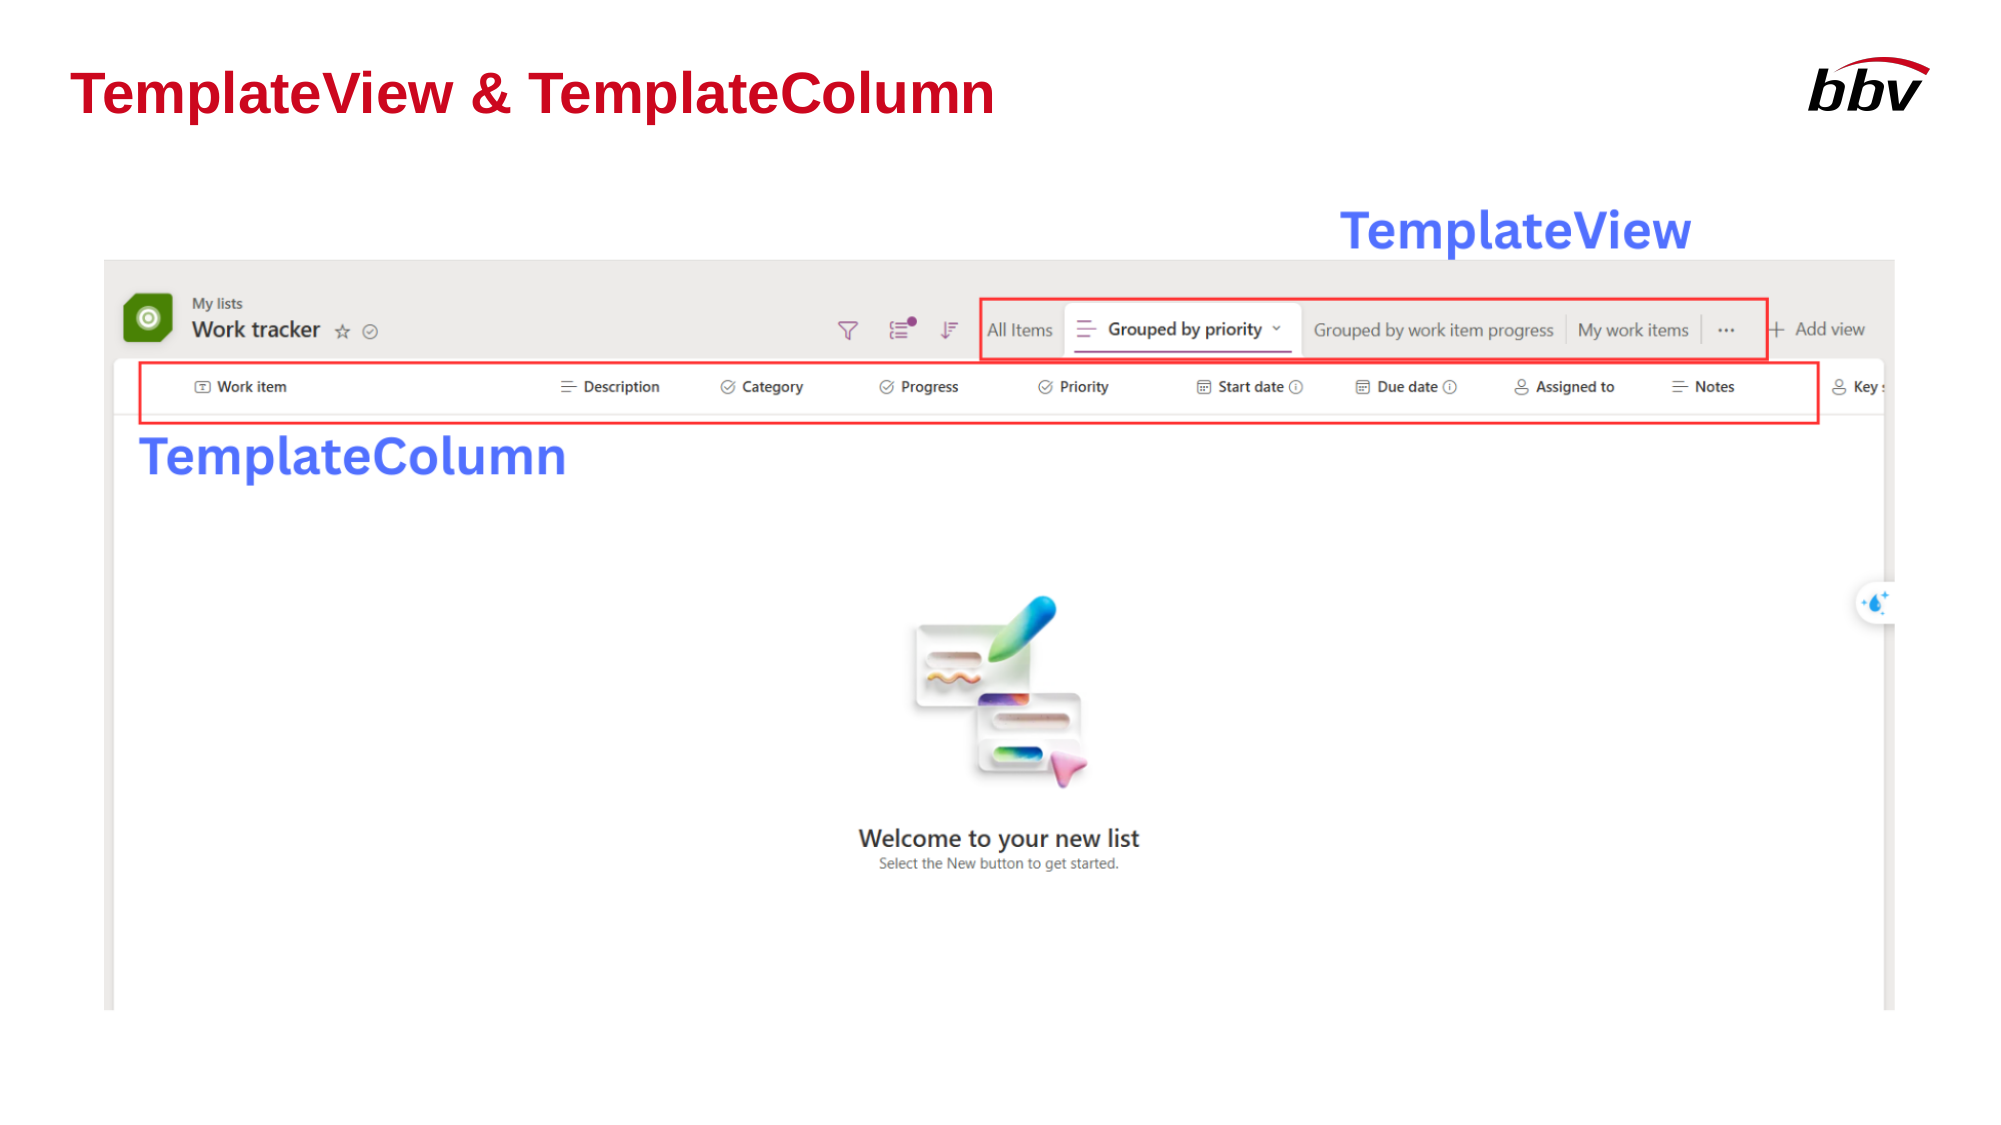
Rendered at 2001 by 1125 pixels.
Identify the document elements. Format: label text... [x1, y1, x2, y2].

picture [0, 179, 2000, 1125]
picture [1808, 57, 1930, 111]
title TemplateView & TemplateColumn [70, 0, 1666, 179]
